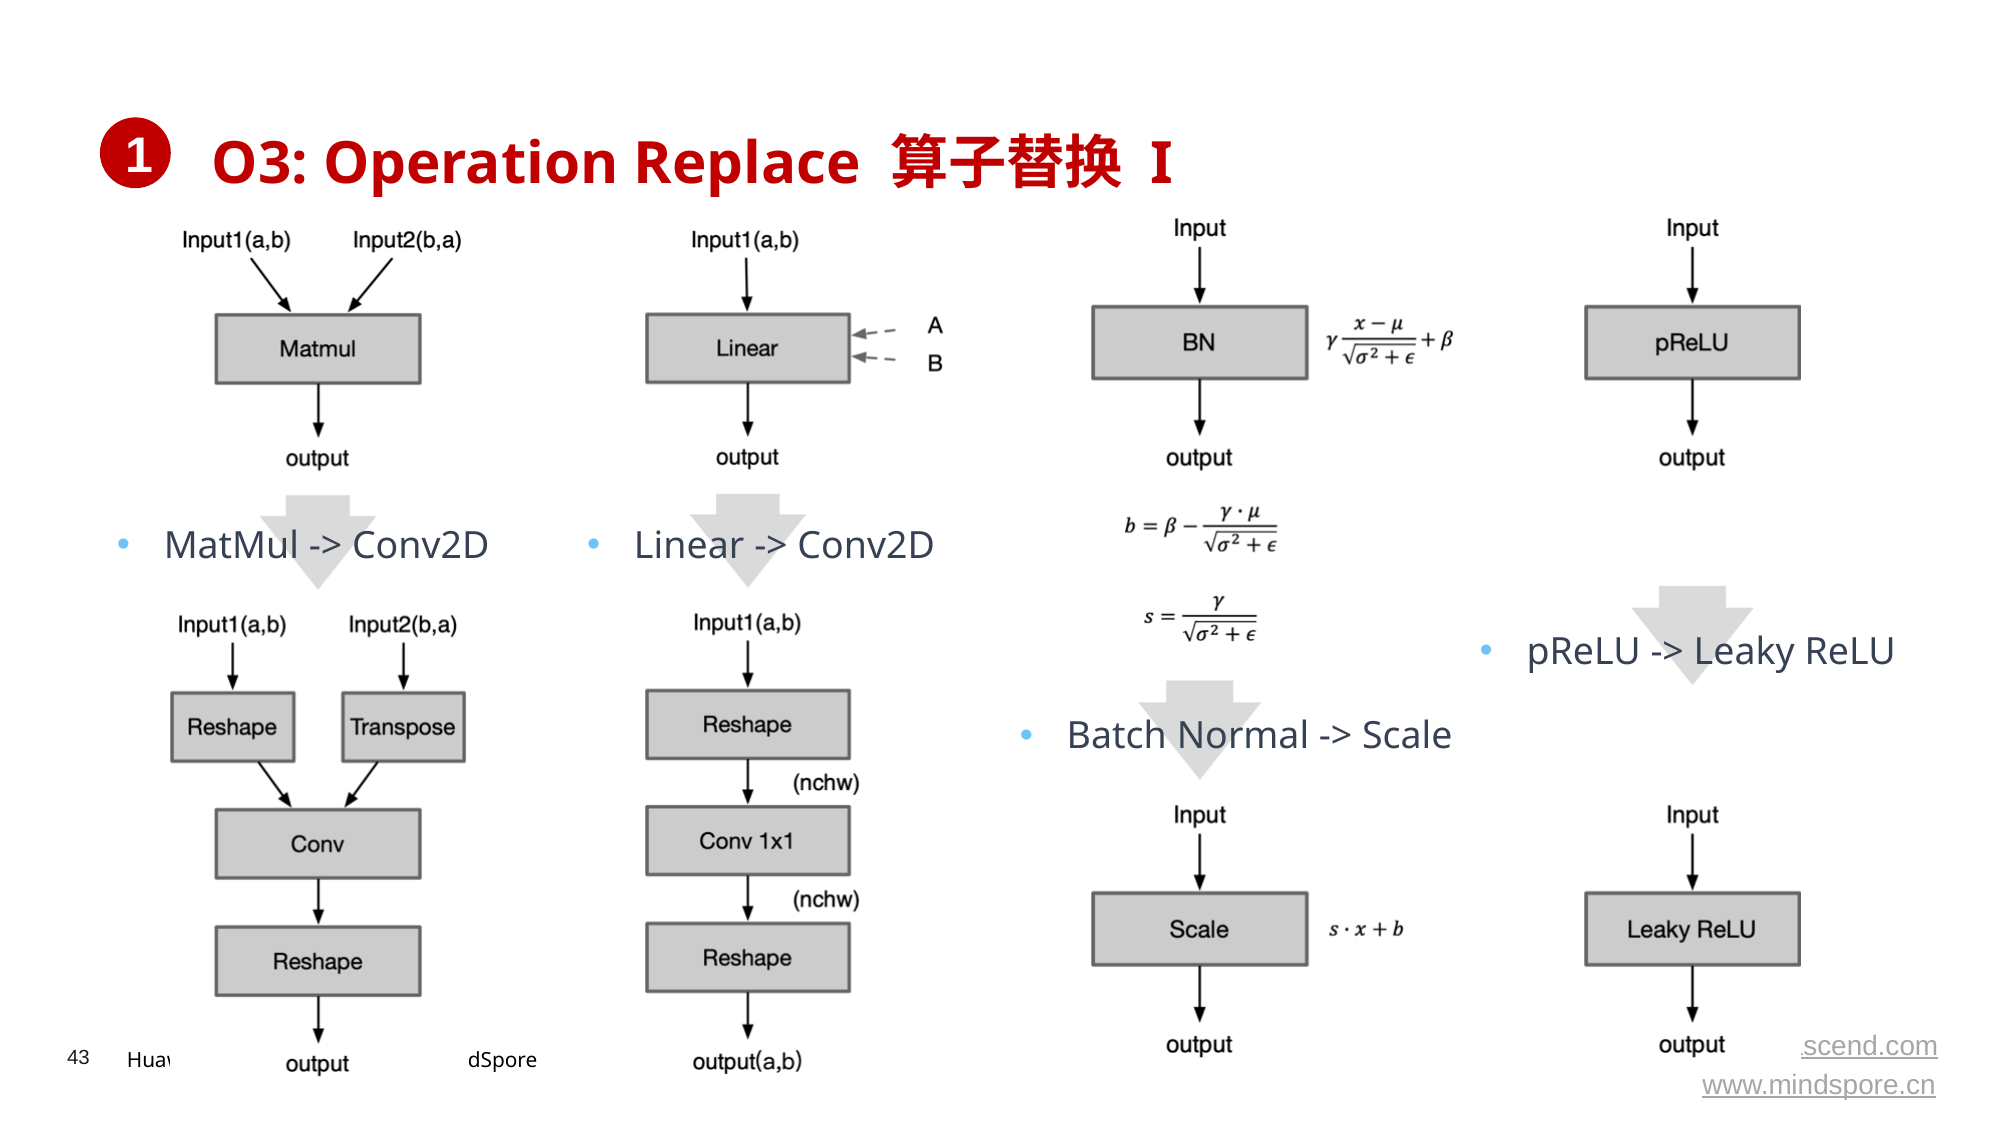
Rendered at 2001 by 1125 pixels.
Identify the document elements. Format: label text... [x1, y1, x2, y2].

picture [1091, 207, 1467, 1065]
text_box pReLU -> Leaky ReLU [1471, 619, 1578, 680]
text_box Linear -> Conv2D [572, 513, 639, 574]
text_box pReLU -> Leaky ReLU [1805, 619, 1911, 680]
picture [170, 219, 470, 1083]
text_box MatMul -> Conv2D [474, 513, 505, 574]
text_box MatMul -> Conv2D [102, 513, 165, 574]
text_box Batch Normal -> Scale [1005, 704, 1086, 764]
text_box 1 [99, 117, 171, 189]
picture [645, 219, 977, 1083]
title O3: Operation Replace 算子替换 I [197, 111, 1901, 209]
picture [1583, 207, 1801, 1065]
